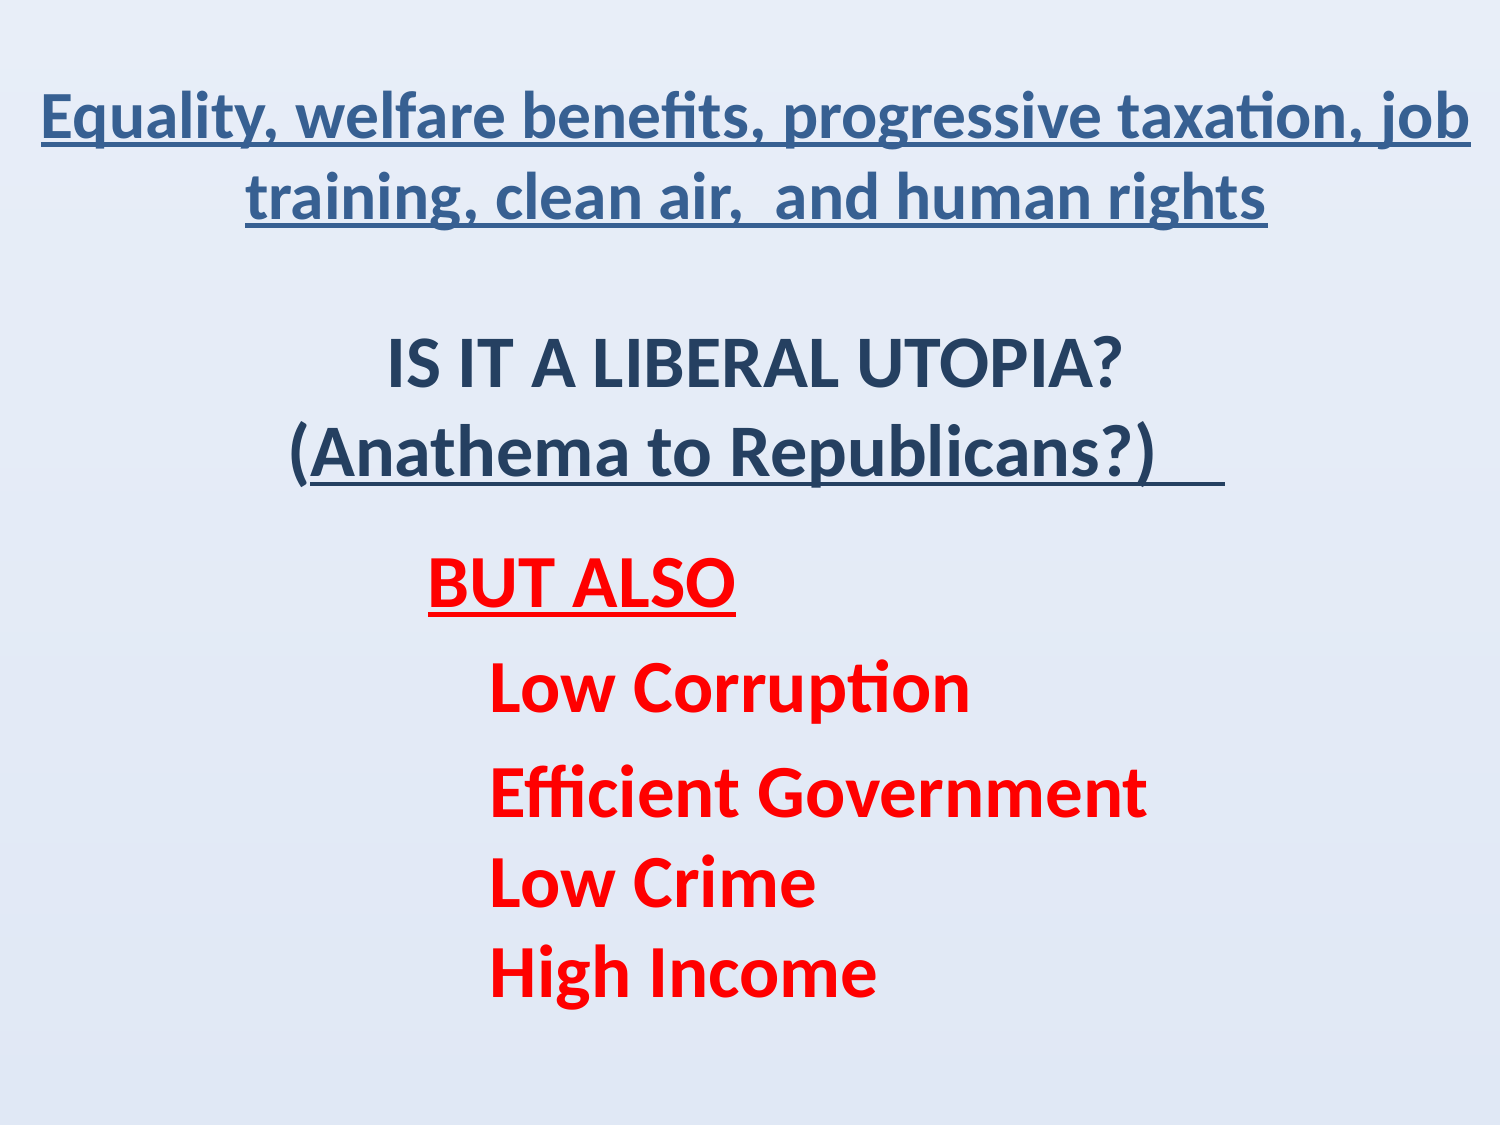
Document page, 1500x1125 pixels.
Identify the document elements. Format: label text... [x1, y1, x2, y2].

subtitle BUT ALSO Low Corruption Efficient Government Low Crime High Income [174, 525, 1288, 975]
title Equality, welfare benefits, progressive taxation, job training, clean air, and human rights IS IT A LIBERAL UTOPIA? (Anathema to Republicans?) [0, 62, 1500, 500]
